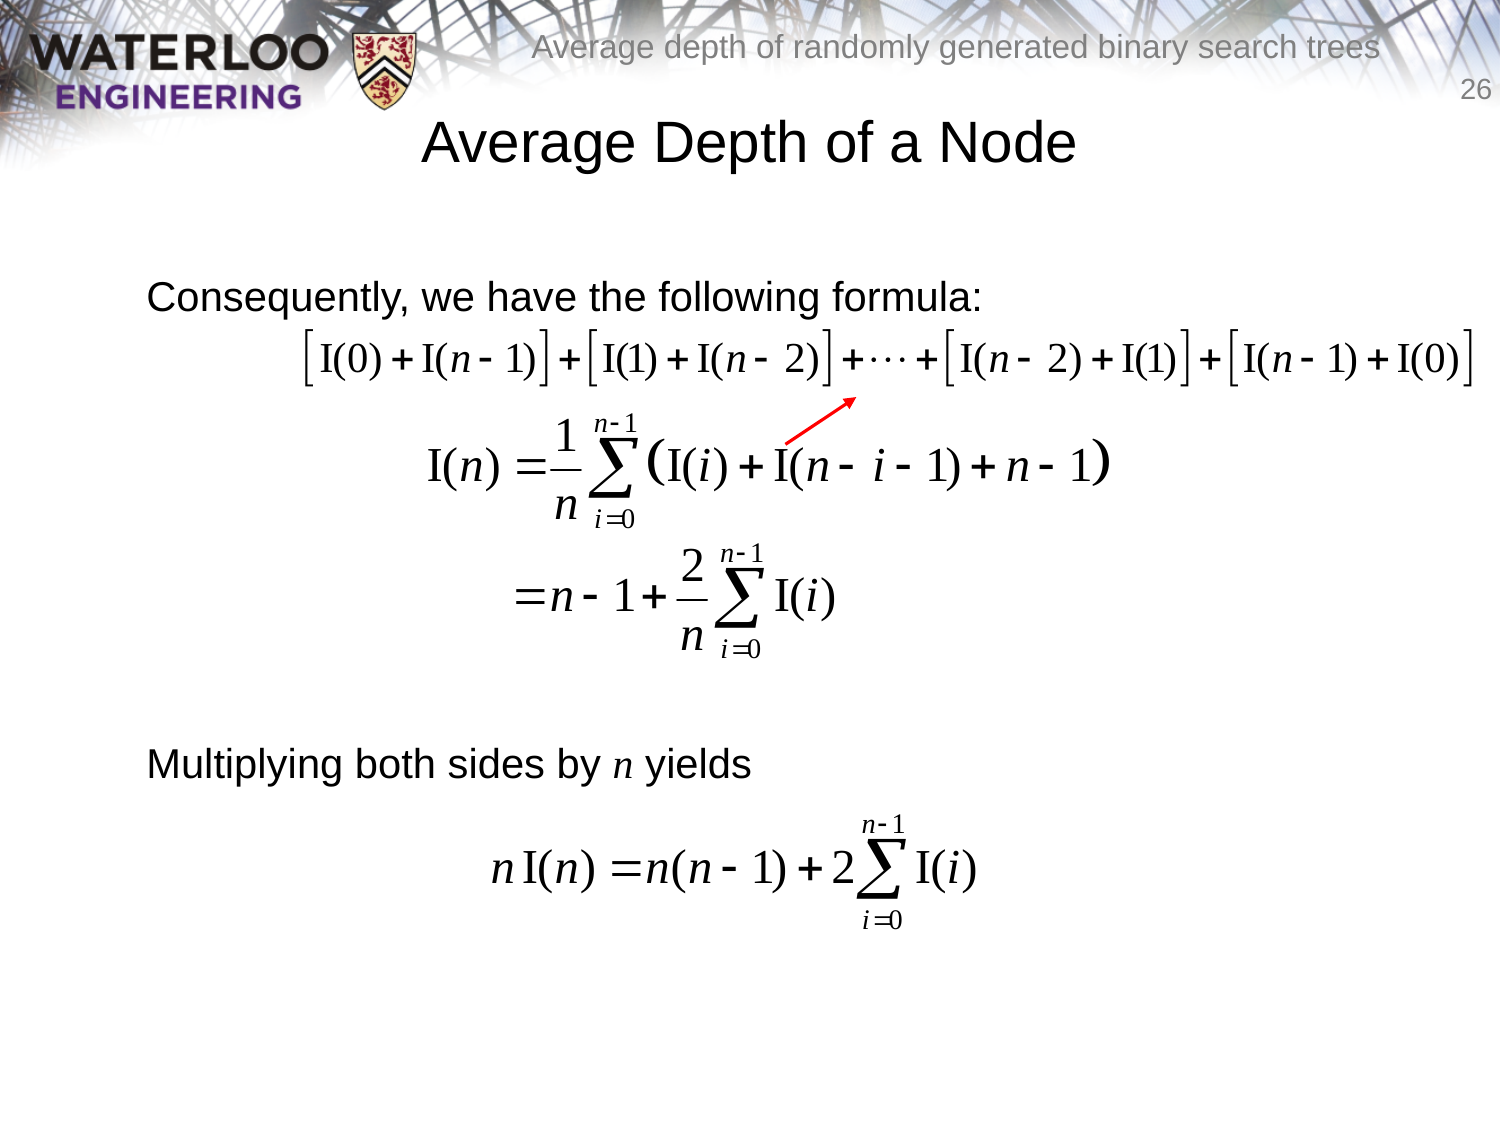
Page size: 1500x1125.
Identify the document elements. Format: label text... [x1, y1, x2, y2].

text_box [482, 801, 988, 941]
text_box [419, 400, 1116, 540]
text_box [785, 396, 857, 445]
list Consequently, we have the following formula: Multiplying both sides by n yields [74, 262, 1426, 1006]
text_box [299, 325, 1483, 398]
title Average Depth of a Node [74, 44, 1426, 233]
picture [0, 0, 1500, 1125]
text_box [503, 547, 847, 670]
